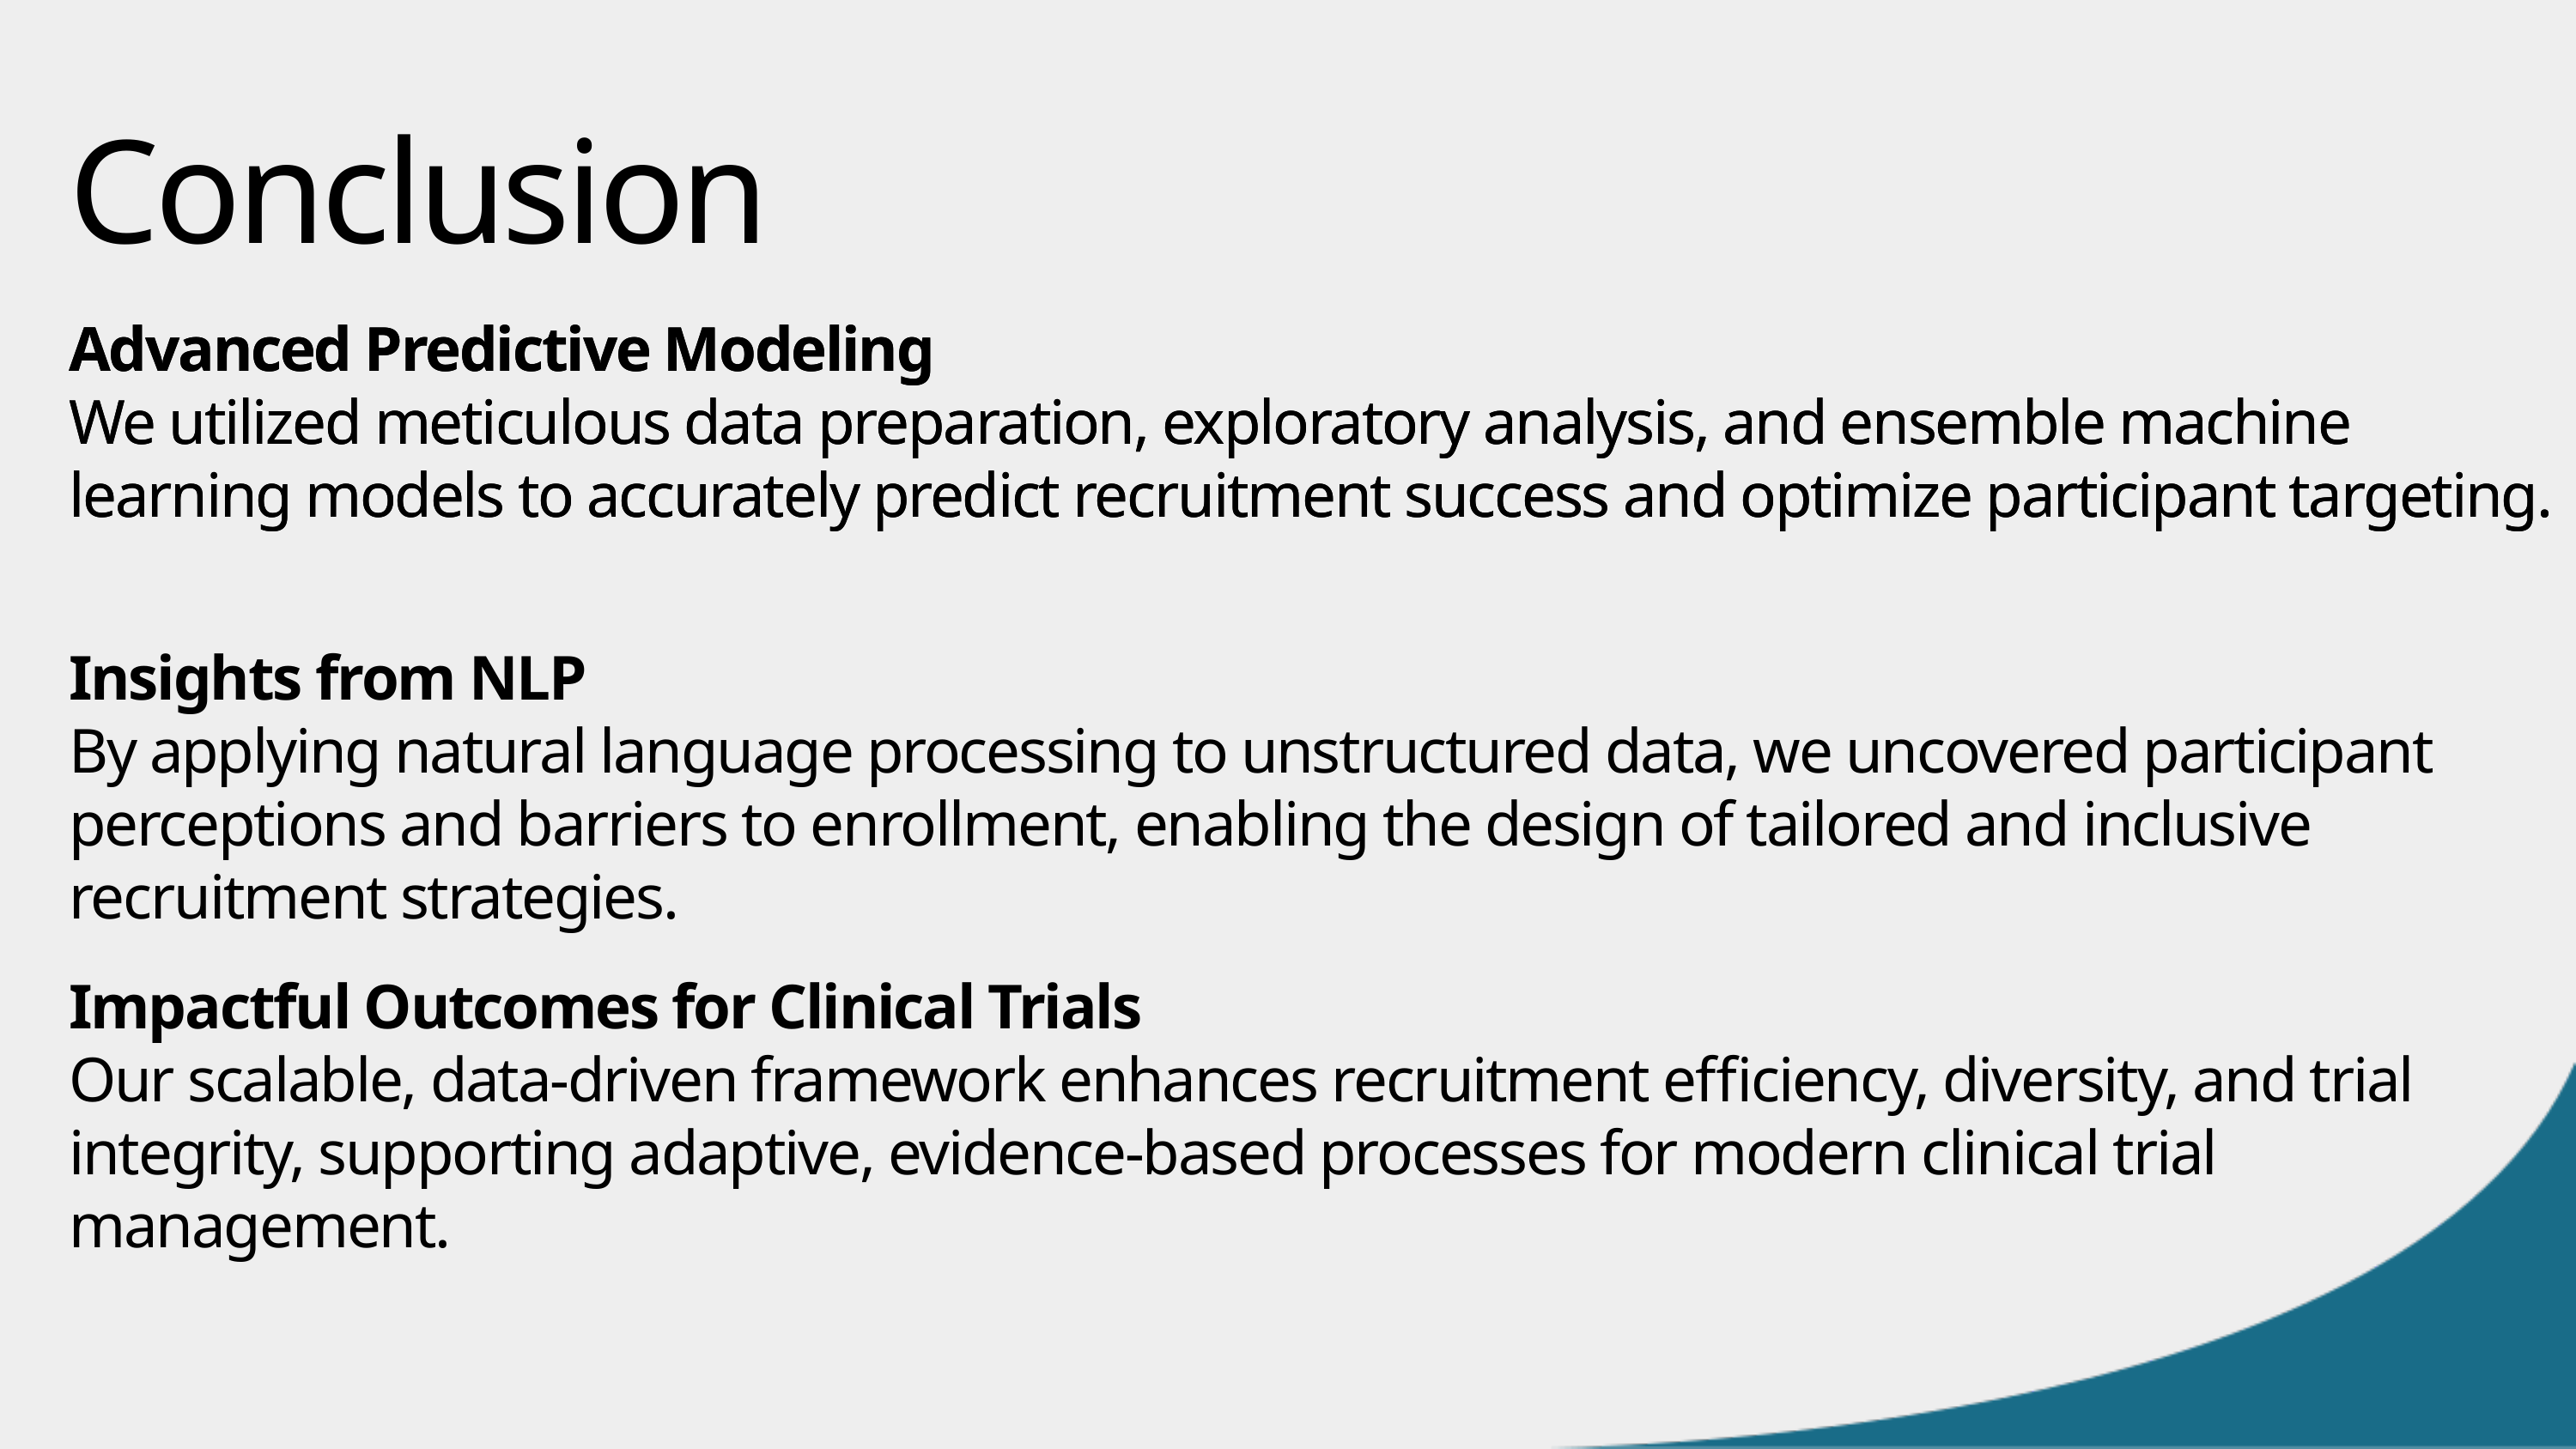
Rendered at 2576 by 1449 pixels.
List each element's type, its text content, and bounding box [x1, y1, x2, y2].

text_box Advanced Predictive Modeling We utilized meticulous data preparation, exploratory analysis, and ensemble machine learning models to accurately predict recruitment success and optimize participant targeting. [69, 310, 2576, 530]
text_box [1545, 1260, 2576, 1449]
text_box Insights from NLP By applying natural language processing to unstructured data, we uncovered participant perceptions and barriers to enrollment, enabling the design of tailored and inclusive recruitment strategies. [69, 639, 2576, 931]
text_box Impactful Outcomes for Clinical Trials Our scalable, data-driven framework enhances recruitment efficiency, diversity, and trial integrity, supporting adaptive, evidence-based processes for modern clinical trial management. [69, 967, 2576, 1260]
text_box Conclusion [69, 100, 1107, 272]
